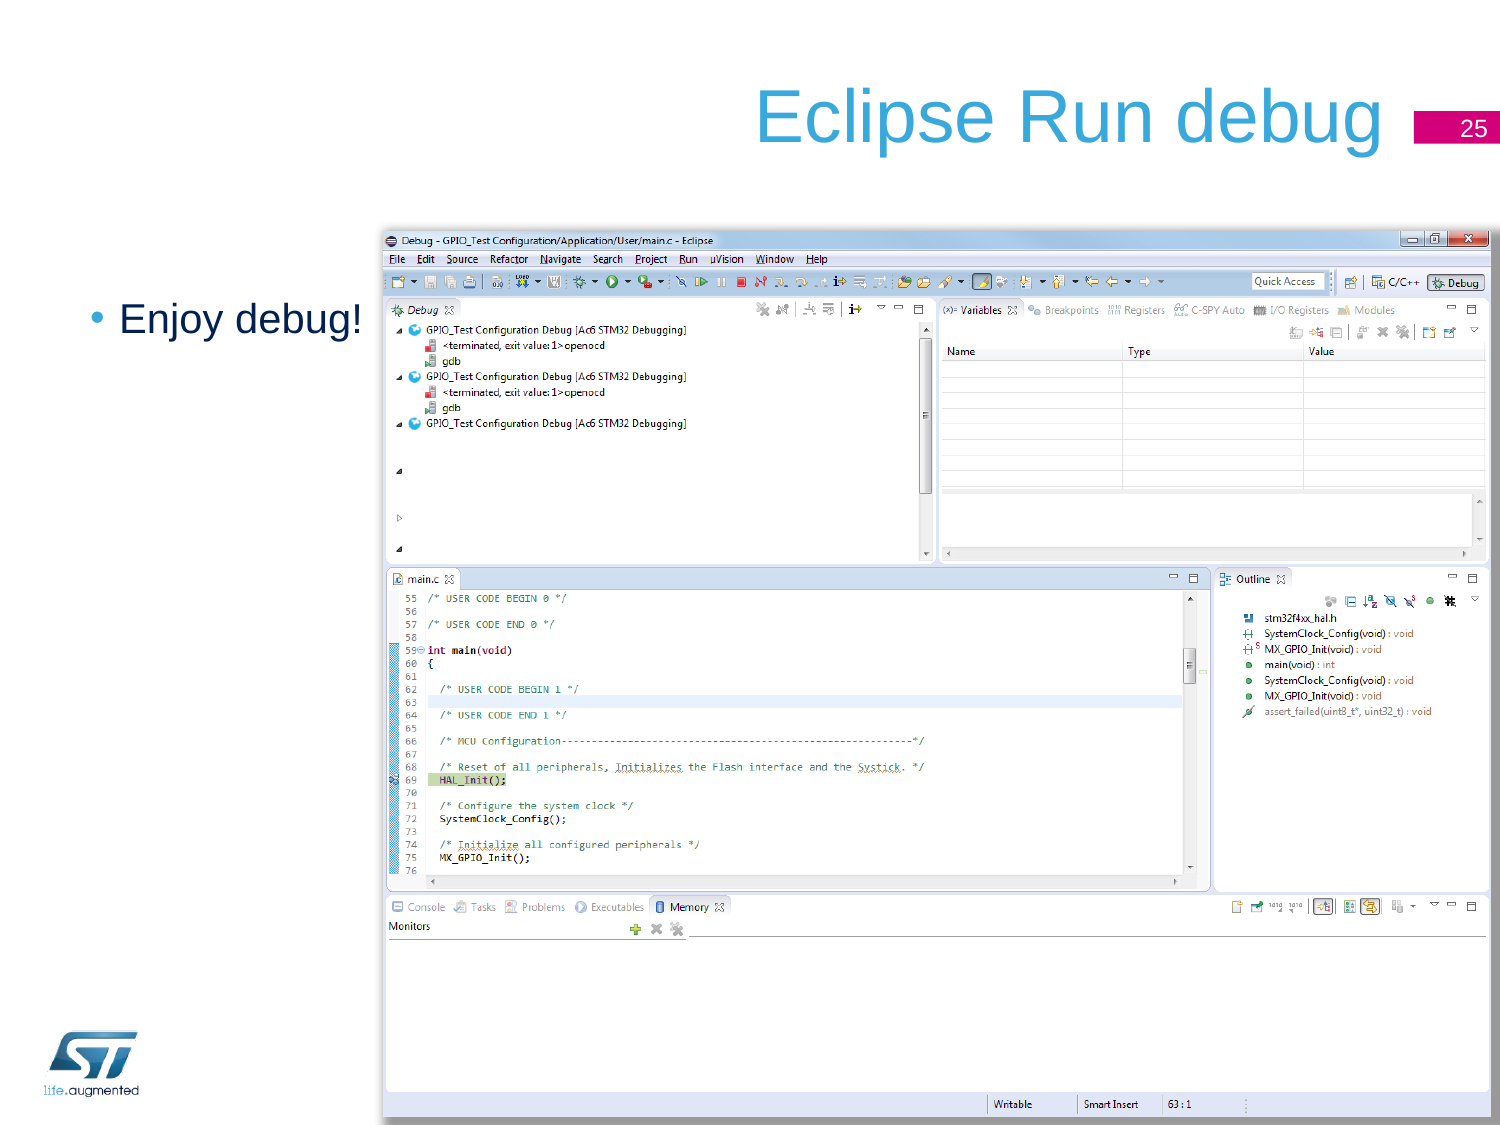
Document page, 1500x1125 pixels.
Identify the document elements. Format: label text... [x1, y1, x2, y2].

slide_number 25 [1413, 111, 1500, 144]
picture [36, 1022, 147, 1103]
list Enjoy debug! [74, 209, 1426, 680]
title Eclipse Run debug [74, 18, 1400, 207]
picture [383, 231, 1491, 1117]
